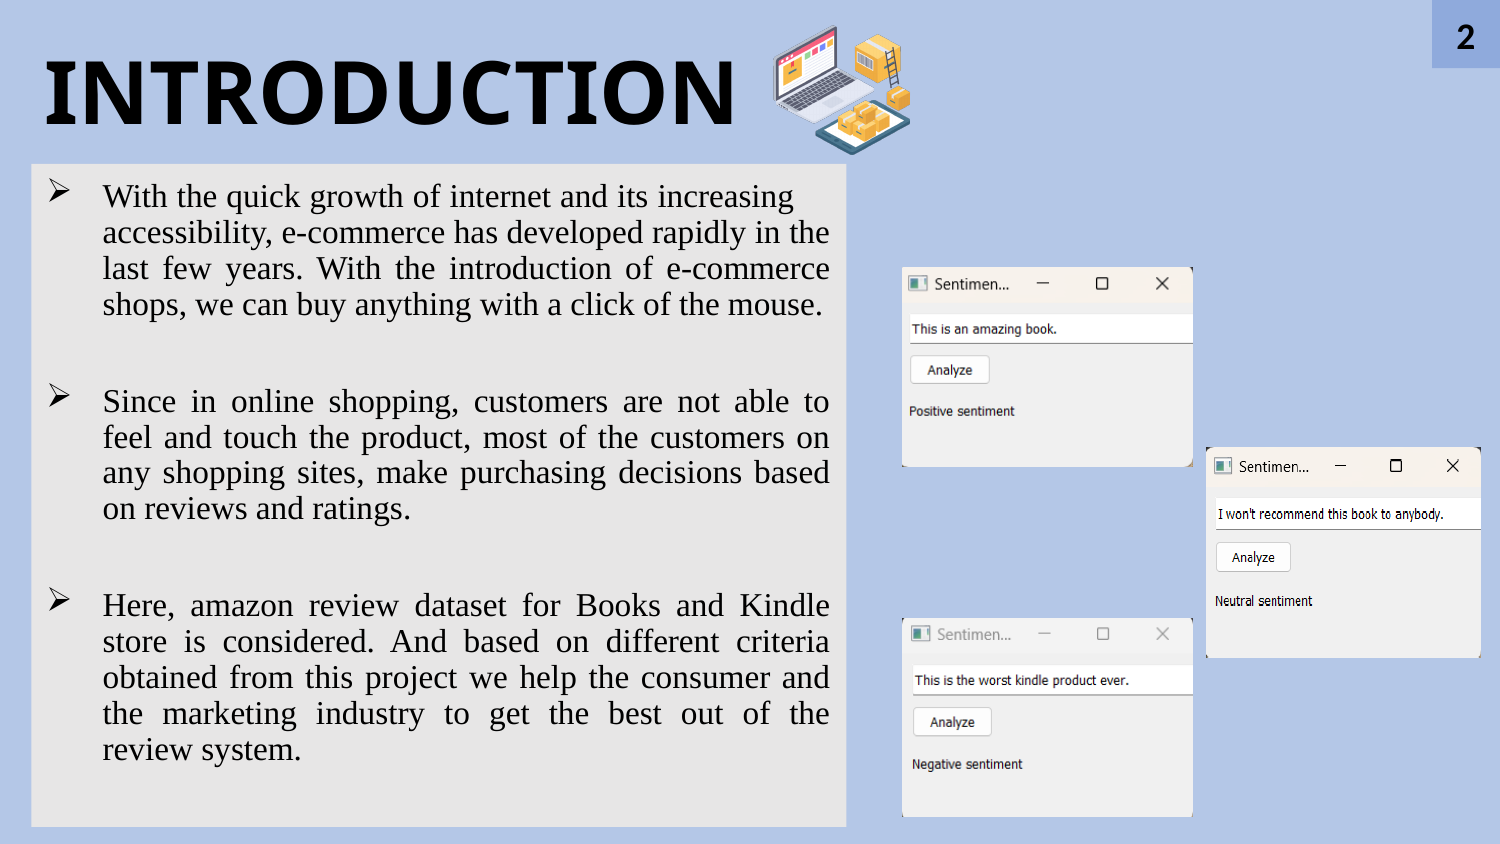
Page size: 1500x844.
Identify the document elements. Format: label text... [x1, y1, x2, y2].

title INTRODUCTION [0, 0, 899, 183]
picture [902, 267, 1193, 467]
text_box 2 [1432, 0, 1500, 69]
picture [771, 24, 911, 156]
picture [902, 618, 1193, 817]
subtitle With the quick growth of internet and its increasing accessibility, e-commerce has developed rapidly in the last few years. With the introduction of e-commerce shops, we can buy anything with a click of the mouse. Since in online shopping, customers are not able to feel and touch the product, most of the customers on any shopping sites, make purchasing decisions based on reviews and ratings. Here, amazon review dataset for Books and Kindle store is considered. And based on different criteria obtained from this project we help the consumer and the marketing industry to get the best out of the review system. [31, 163, 847, 827]
picture [1206, 447, 1481, 658]
